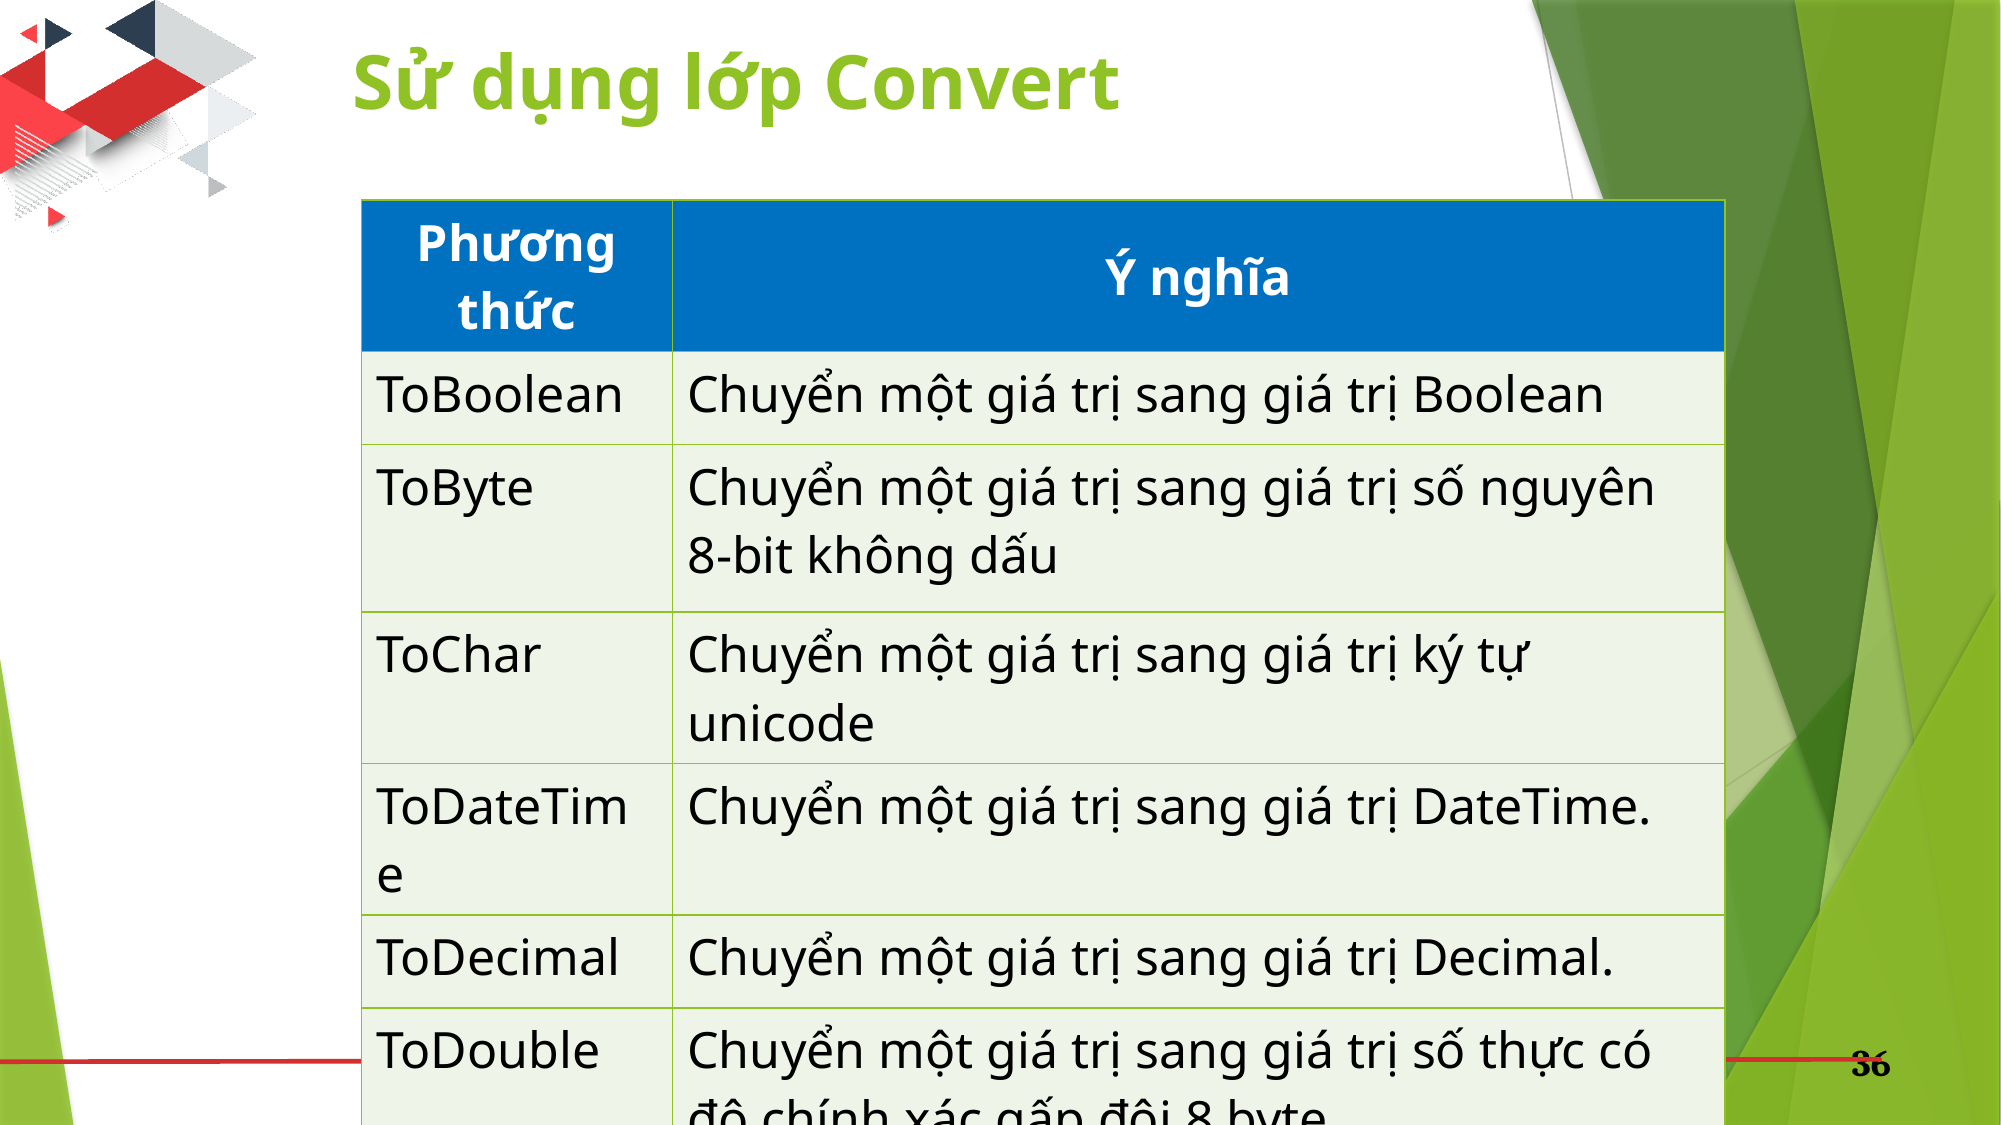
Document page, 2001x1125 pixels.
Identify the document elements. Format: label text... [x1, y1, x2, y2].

table_cell Chuyển một giá trị sang giá trị số thực có độ chính xác gấp đôi 8 byte [673, 1009, 1724, 1125]
title Sử dụng lớp Convert [337, 26, 1750, 138]
table_cell ToByte [362, 445, 672, 611]
table_cell Chuyển một giá trị sang giá trị ký tự unicode [673, 613, 1724, 763]
picture [0, 0, 256, 233]
table_cell Chuyển một giá trị sang giá trị Decimal. [673, 916, 1724, 1007]
table_cell ToBoolean [362, 352, 672, 444]
table_header Ý nghĩa [673, 201, 1724, 351]
table_cell Chuyển một giá trị sang giá trị DateTime. [673, 764, 1724, 914]
table_cell ToDecimal [362, 916, 672, 1007]
table_cell ToDateTime [362, 764, 672, 914]
table_cell ToDouble [362, 1009, 672, 1125]
table_header Phương thức [362, 201, 672, 351]
table_cell Chuyển một giá trị sang giá trị Boolean [673, 352, 1724, 444]
table_cell Chuyển một giá trị sang giá trị số nguyên 8-bit không dấu [673, 445, 1724, 611]
table_cell ToChar [362, 613, 672, 763]
